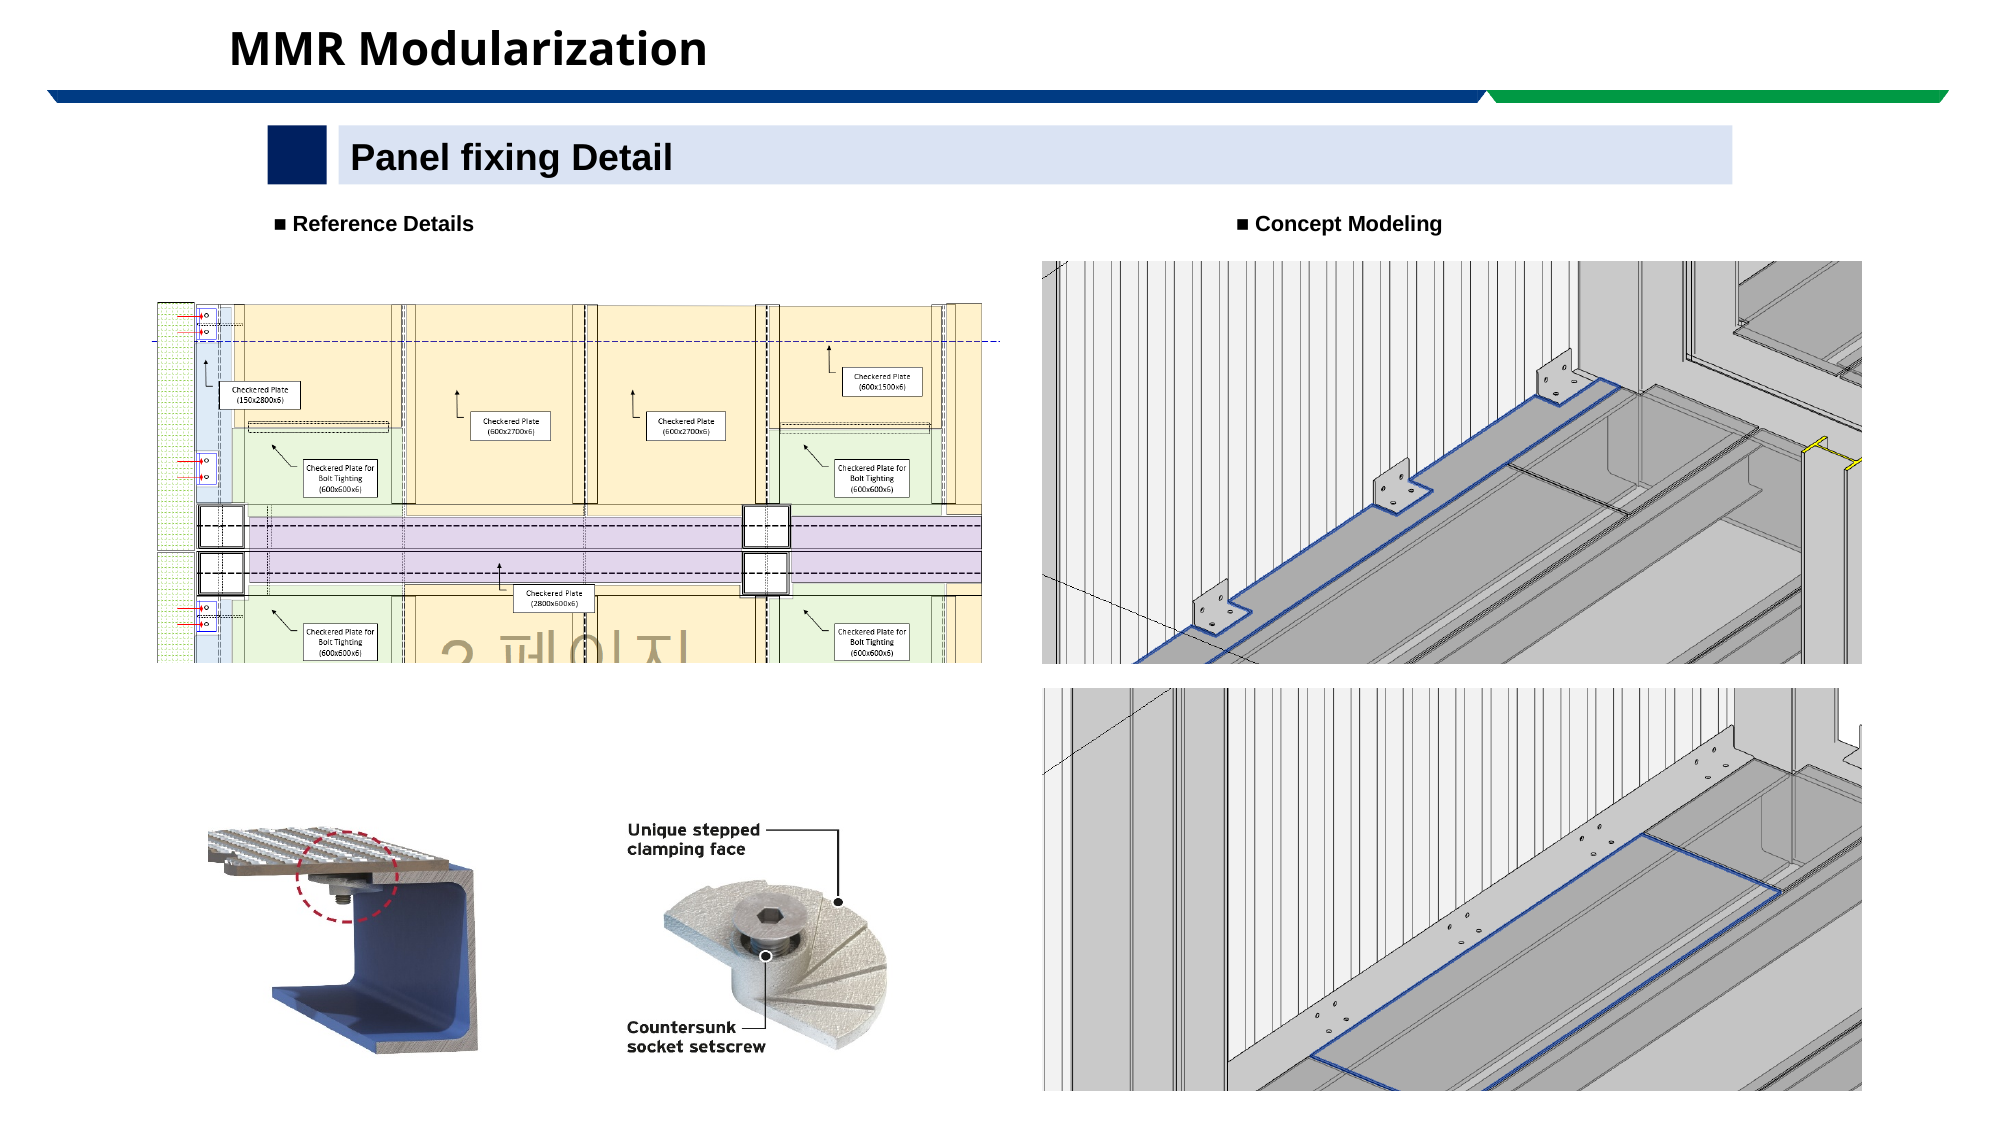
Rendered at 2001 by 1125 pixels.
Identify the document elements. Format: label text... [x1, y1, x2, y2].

list MMR Modularization [213, 11, 1000, 83]
text_box ■ Concept Modeling [1236, 209, 1444, 237]
picture [151, 293, 1001, 663]
picture [1042, 261, 1862, 664]
picture [208, 816, 482, 1063]
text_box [267, 125, 1733, 185]
picture [1042, 688, 1862, 1091]
picture [47, 90, 1949, 103]
text_box ■ Reference Details [273, 209, 475, 237]
picture [619, 816, 893, 1063]
